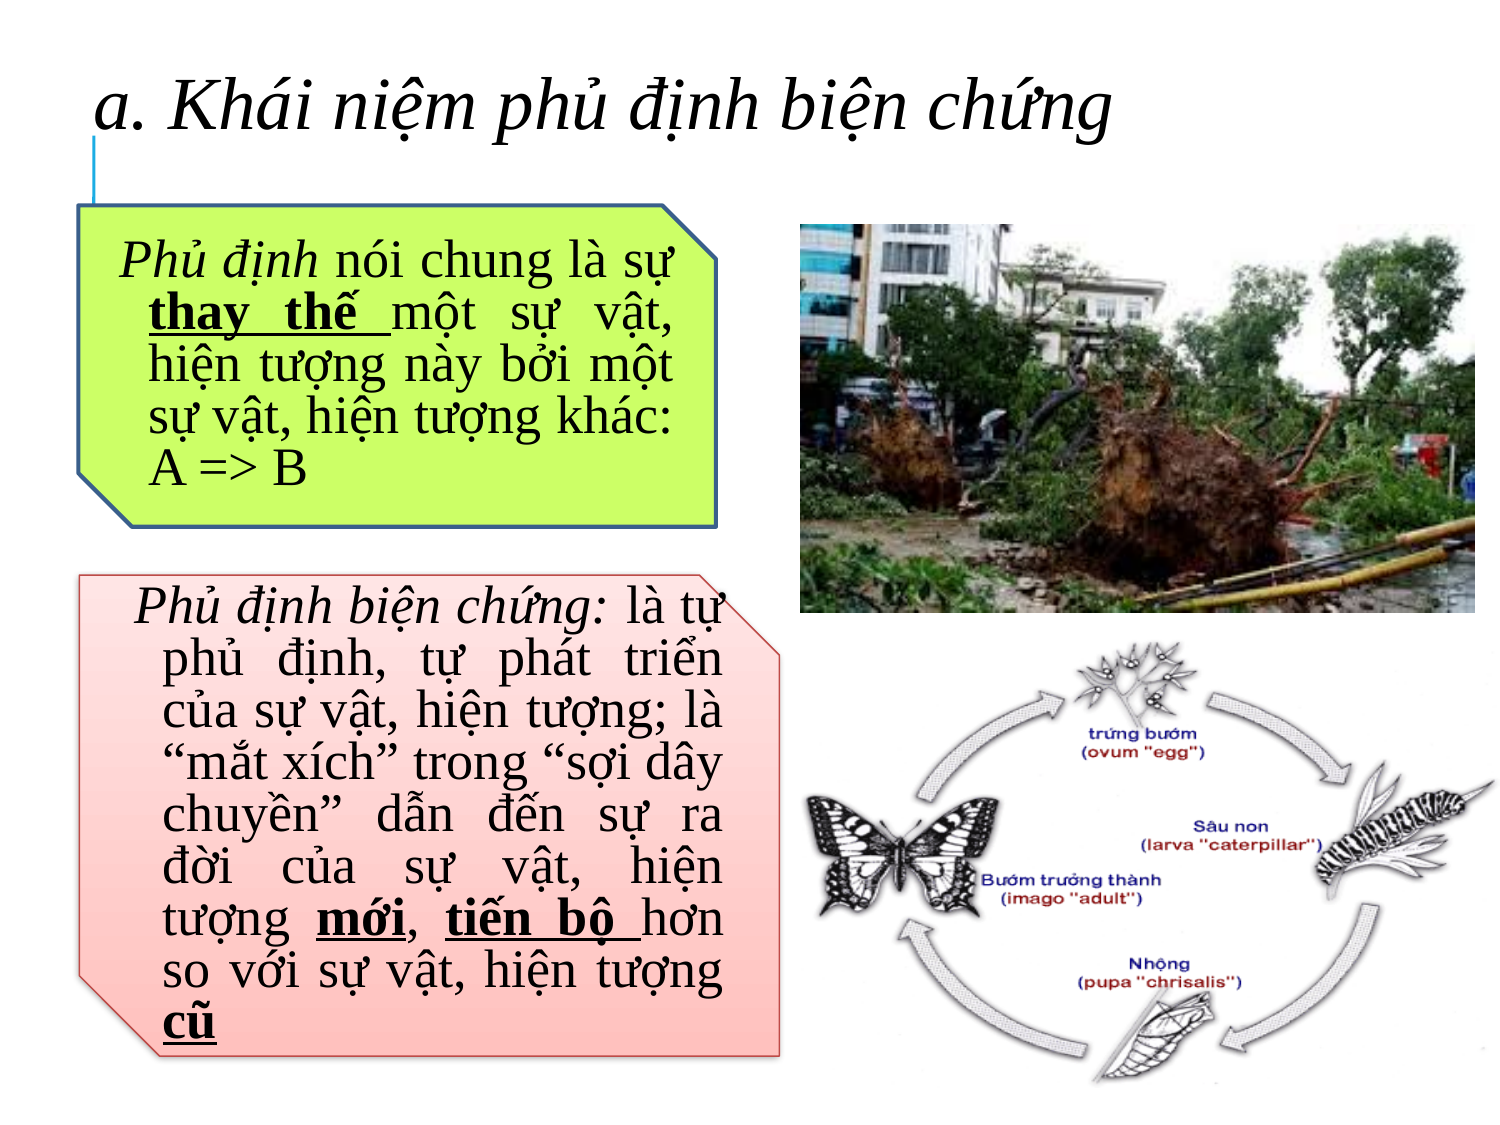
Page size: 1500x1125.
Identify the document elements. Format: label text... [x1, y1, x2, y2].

picture [799, 224, 1476, 613]
title a. Khái niệm phủ định biện chứng [78, 29, 1429, 182]
text_box Phủ định biện chứng: là tự phủ định, tự phát triển của sự vật, hiện tượng; là “mắt xích” trong “sợi dây chuyền” dẫn đến sự ra đời của sự vật, hiện tượng mới, tiến bộ hơn so với sự vật, hiện tượng cũ [78, 574, 781, 1057]
text_box Phủ định nói chung là sự thay thế một sự vật, hiện tượng này bởi một sự vật, hiện tượng khác: A => B [76, 203, 718, 529]
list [799, 637, 1500, 1088]
